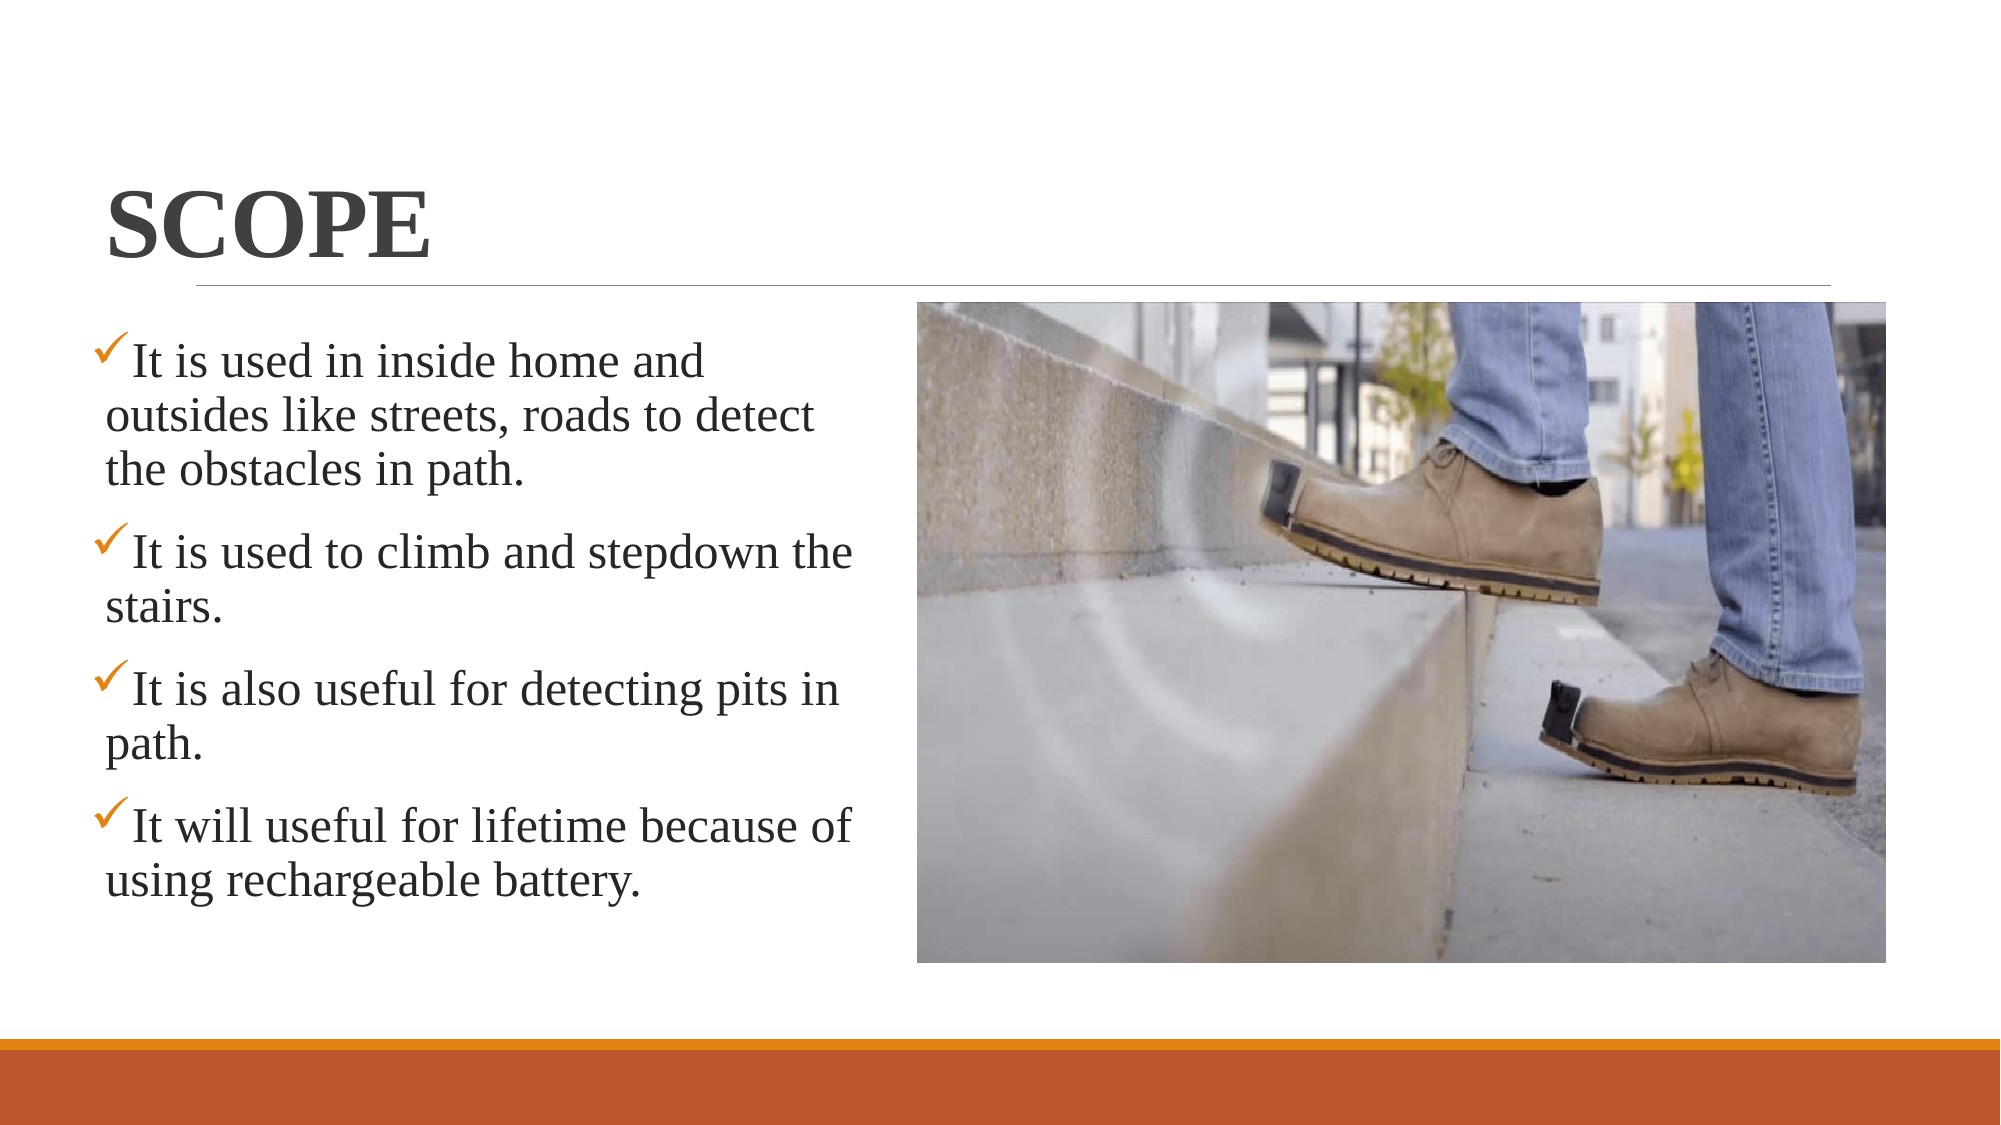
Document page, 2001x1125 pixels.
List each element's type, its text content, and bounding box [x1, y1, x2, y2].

title SCOPE [90, 47, 1830, 285]
list It is used in inside home and outsides like streets, roads to detect the obstacles in path. It is used to climb and stepdown the stairs. It is also useful for detecting pits in path. It will useful for lifetime because of using rechargeable battery. [90, 326, 865, 987]
picture [917, 302, 1887, 964]
